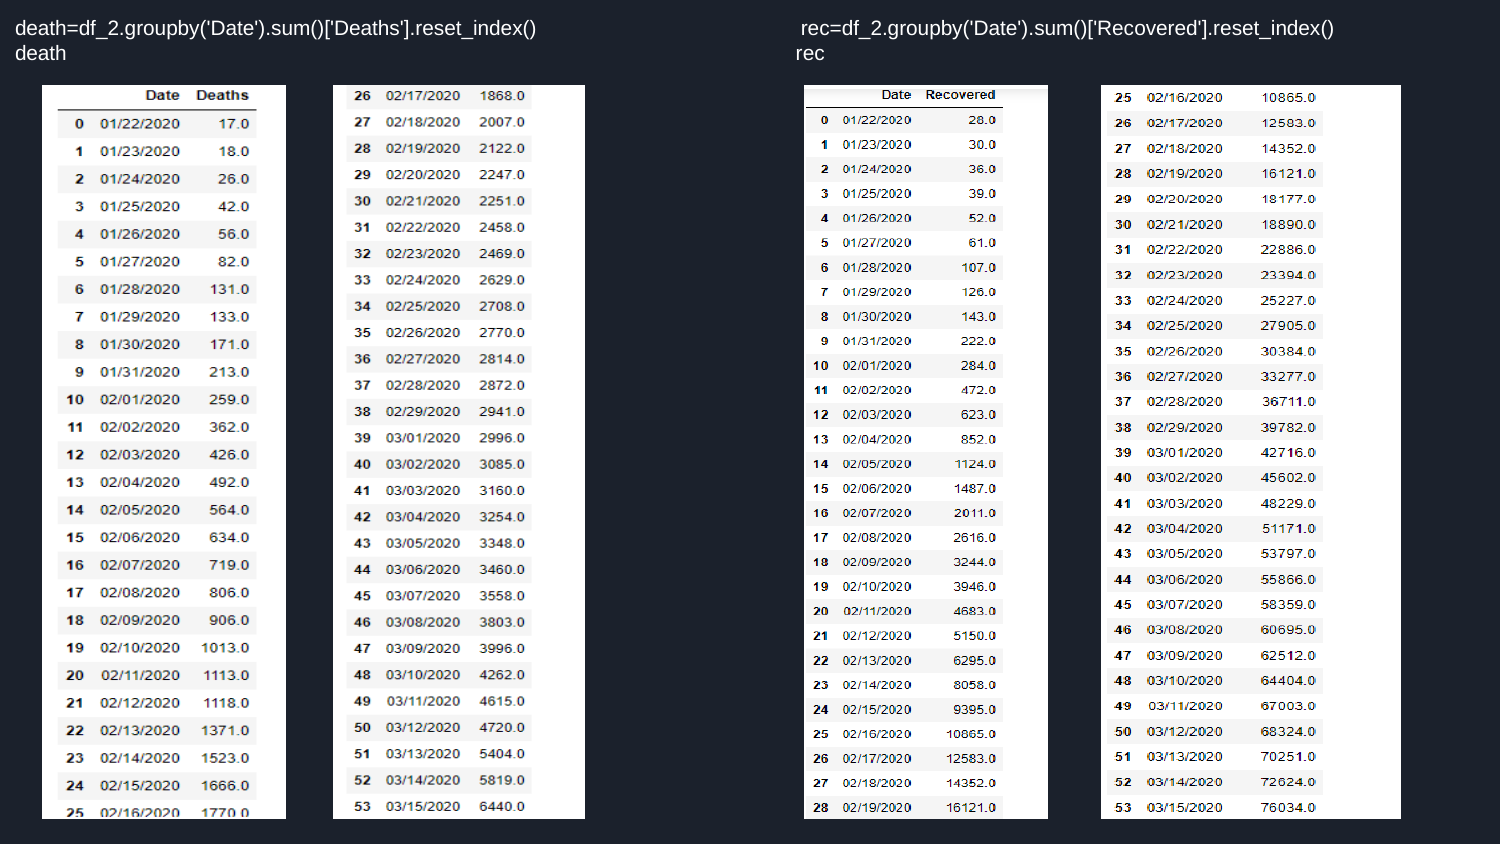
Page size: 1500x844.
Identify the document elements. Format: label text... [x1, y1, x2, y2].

picture [332, 85, 585, 819]
picture [804, 85, 1048, 819]
text_box death=df_2.groupby('Date').sum()['Deaths'].reset_index() rec=df_2.groupby('Date').sum()['Recovered'].reset_index() death rec [0, 0, 1490, 80]
picture [42, 85, 286, 819]
picture [1100, 85, 1401, 819]
